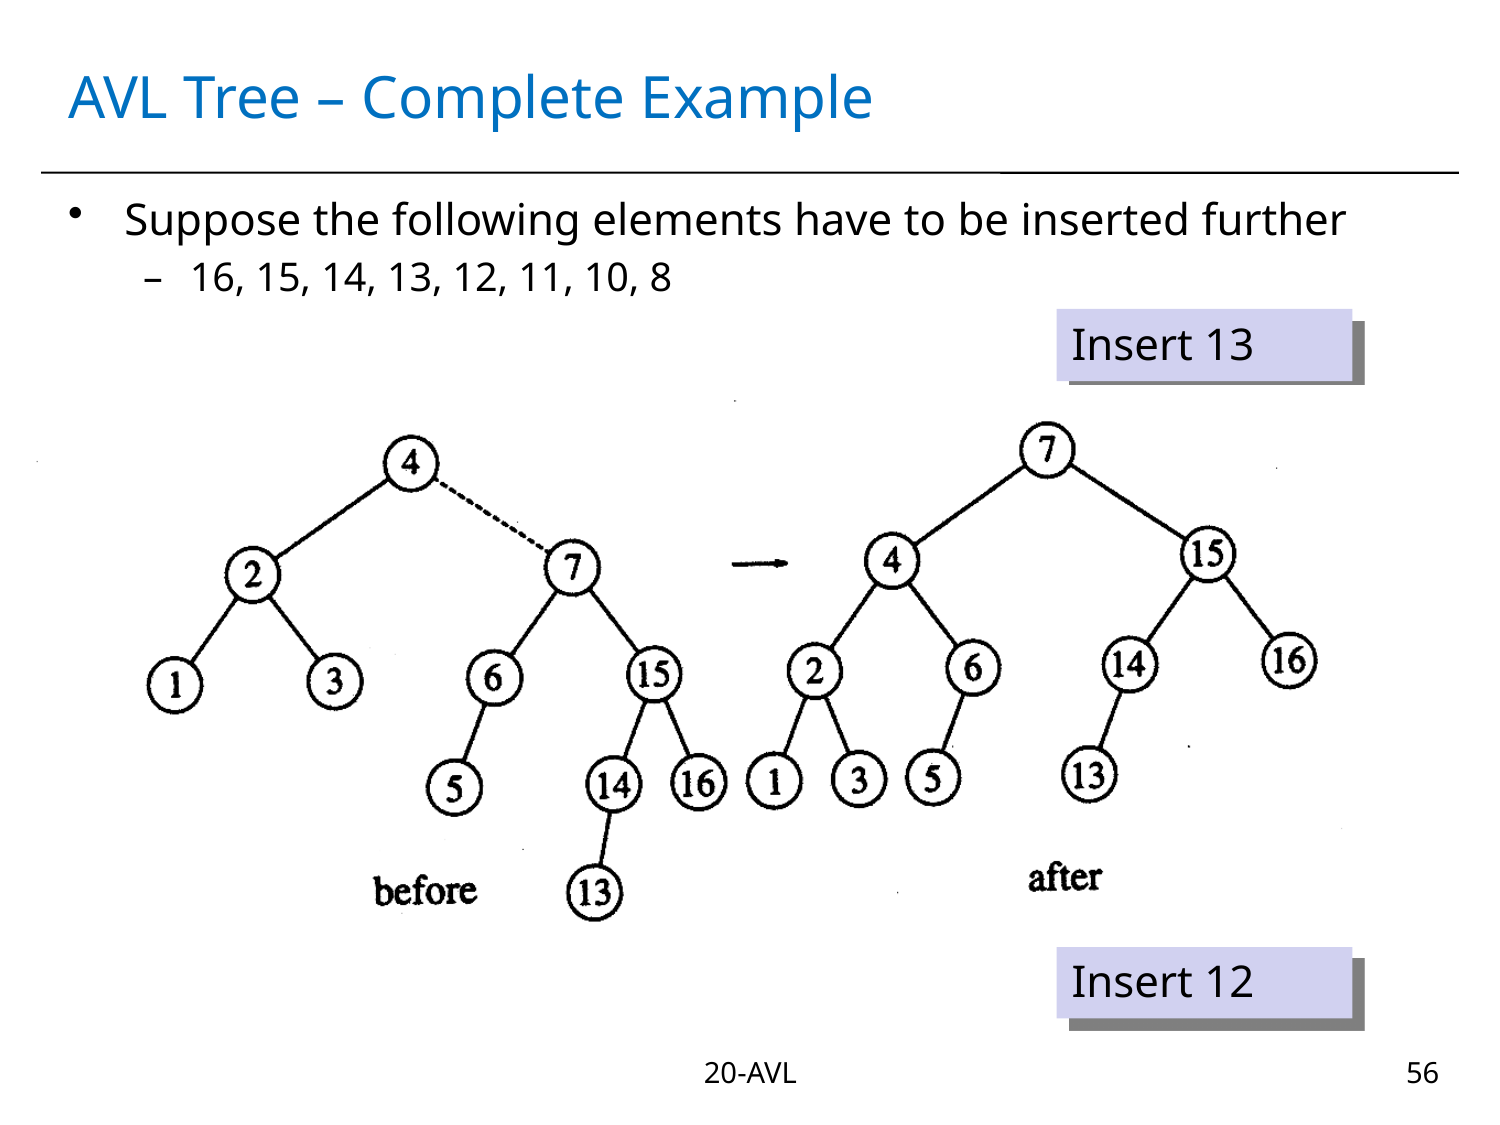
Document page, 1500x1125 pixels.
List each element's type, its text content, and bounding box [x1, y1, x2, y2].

footer 20-AVL [502, 1046, 999, 1125]
text_box Insert 12 [1056, 956, 1353, 1019]
text_box Insert 13 [1056, 308, 1353, 382]
list Suppose the following elements have to be inserted further 16, 15, 14, 13, 12, 11, 10, 8 [52, 184, 1448, 1024]
slide_number 56 [1104, 1046, 1455, 1125]
title AVL Tree – Complete Example [52, 30, 1448, 159]
picture [29, 385, 1416, 947]
